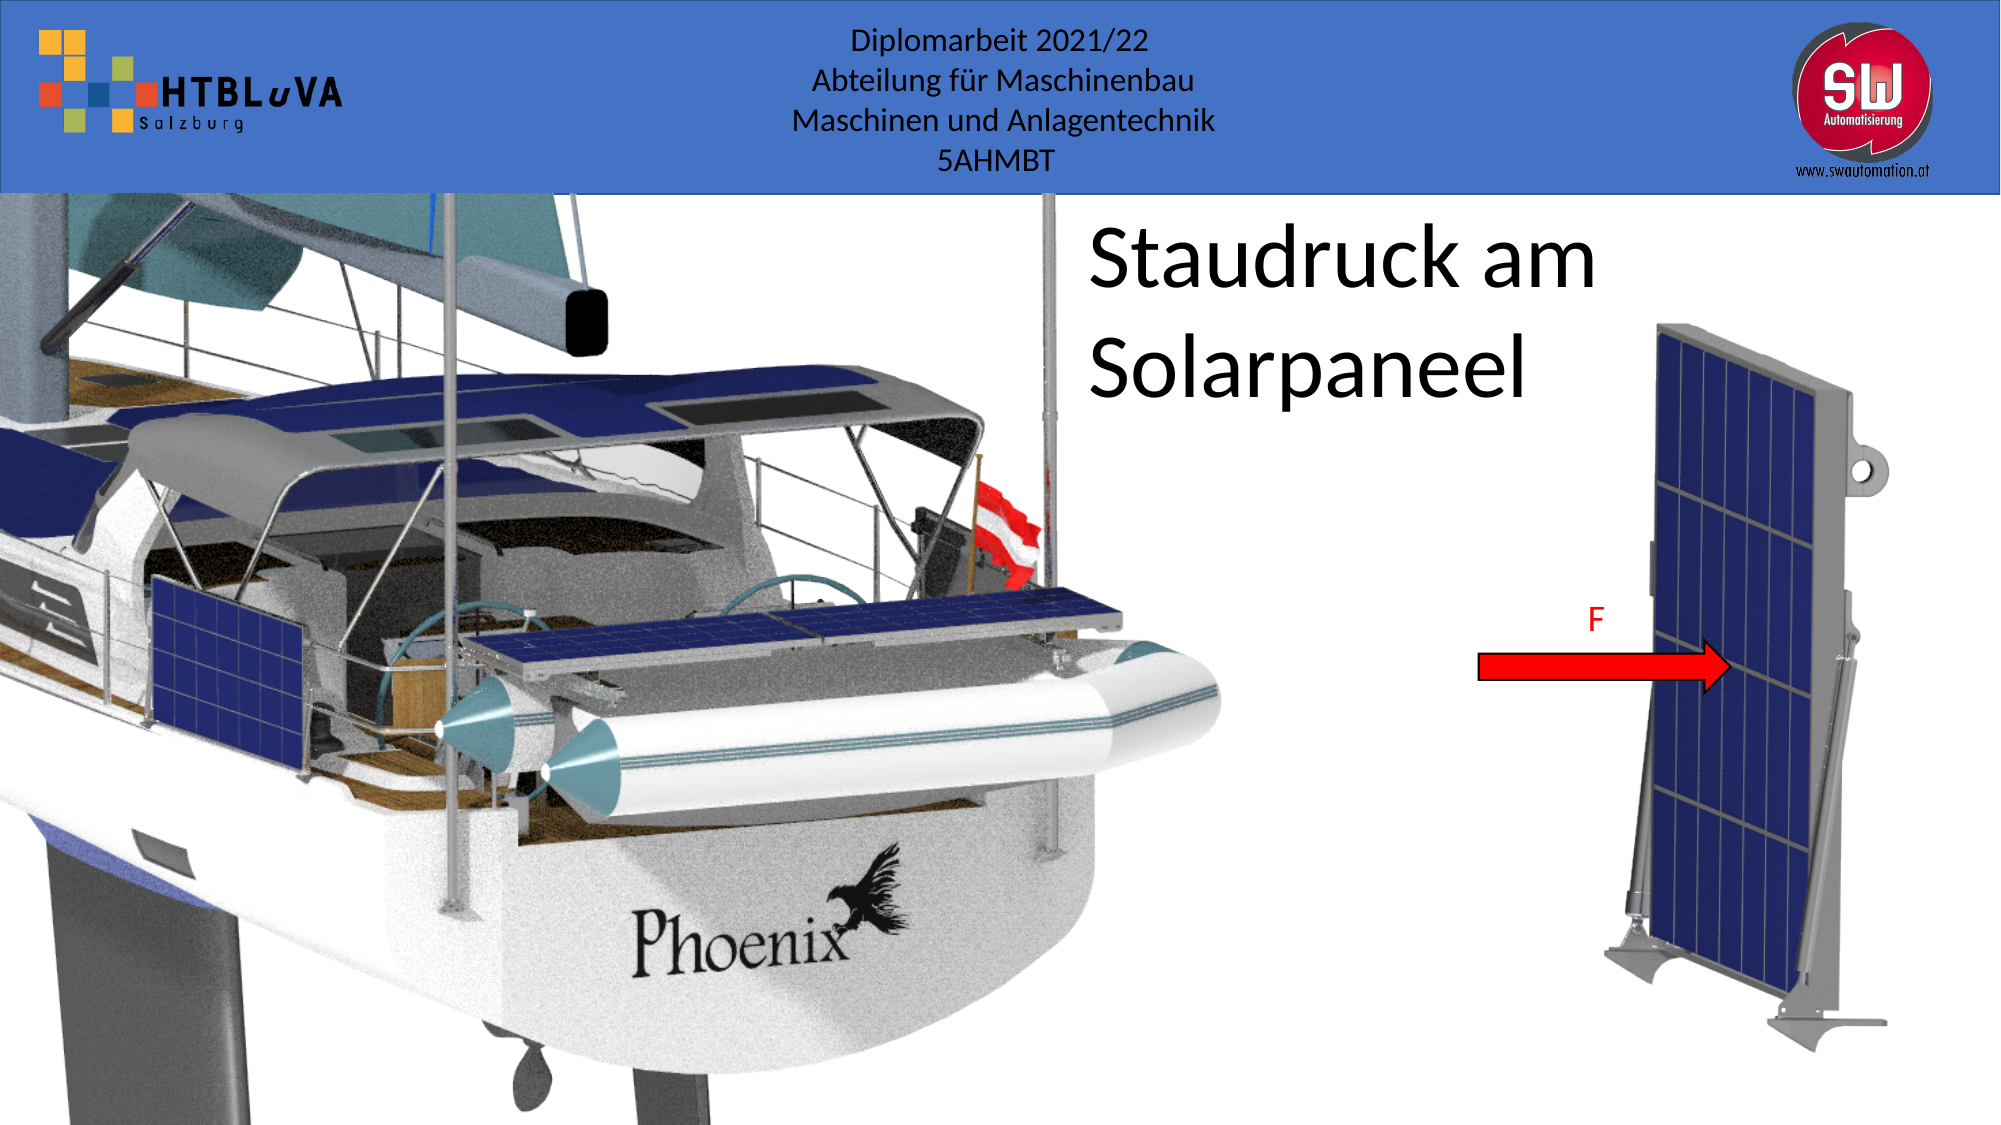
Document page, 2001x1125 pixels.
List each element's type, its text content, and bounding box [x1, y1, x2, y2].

text_box [1477, 652, 1488, 681]
text_box Staudruck am Solarpaneel [1073, 188, 1664, 424]
picture [0, 193, 1287, 1125]
picture [39, 30, 342, 133]
picture [1792, 22, 1933, 177]
picture [1488, 265, 2000, 1069]
